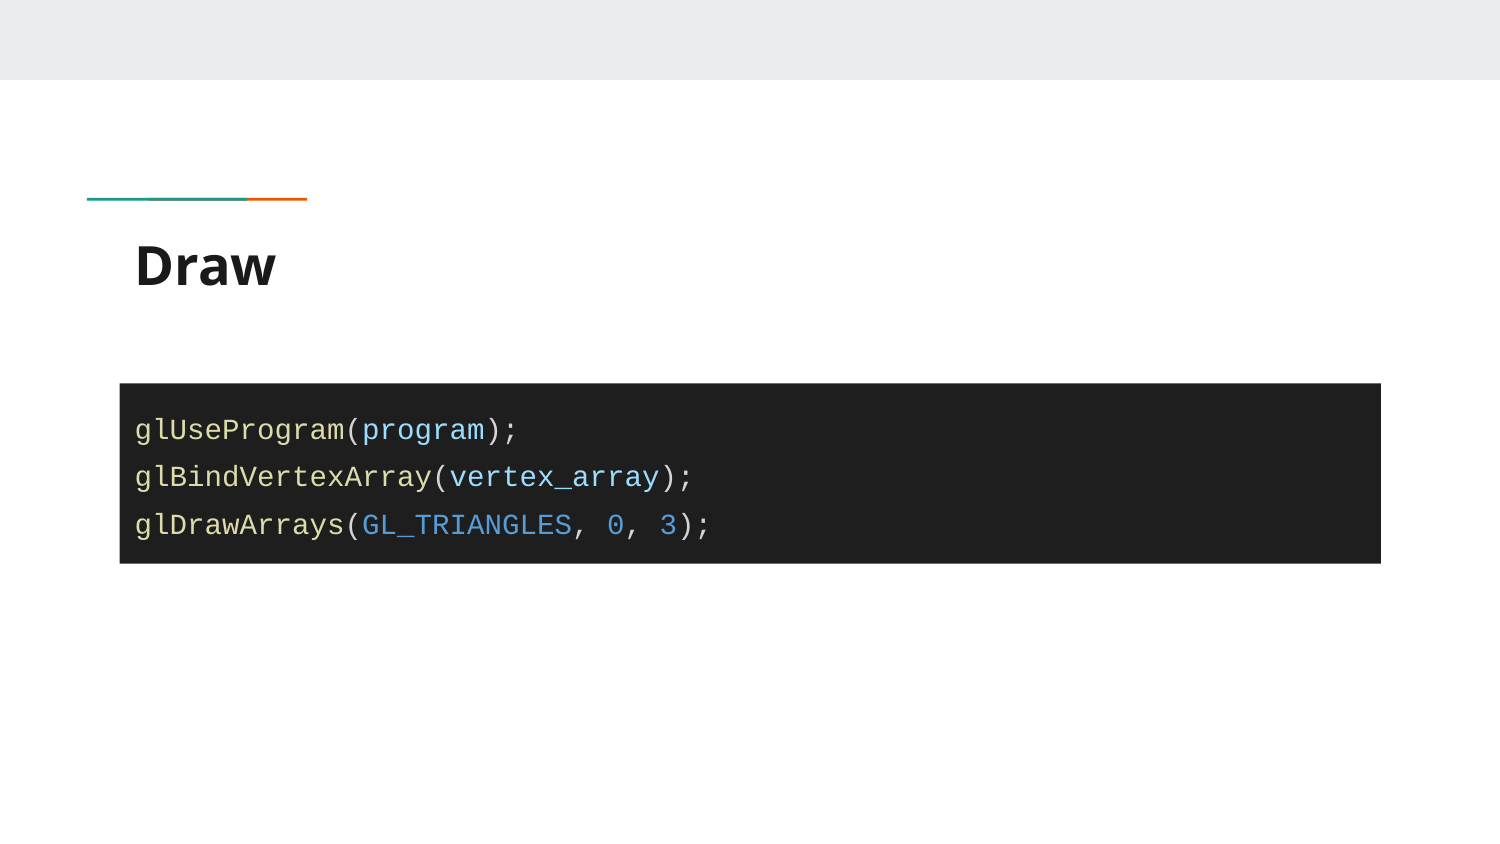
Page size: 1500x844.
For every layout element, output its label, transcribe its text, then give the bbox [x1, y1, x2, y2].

text_box glUseProgram(program); glBindVertexArray(vertex_array); glDrawArrays(GL_TRIANGLES, 0, 3); [119, 383, 1381, 564]
title Draw [119, 216, 1381, 305]
